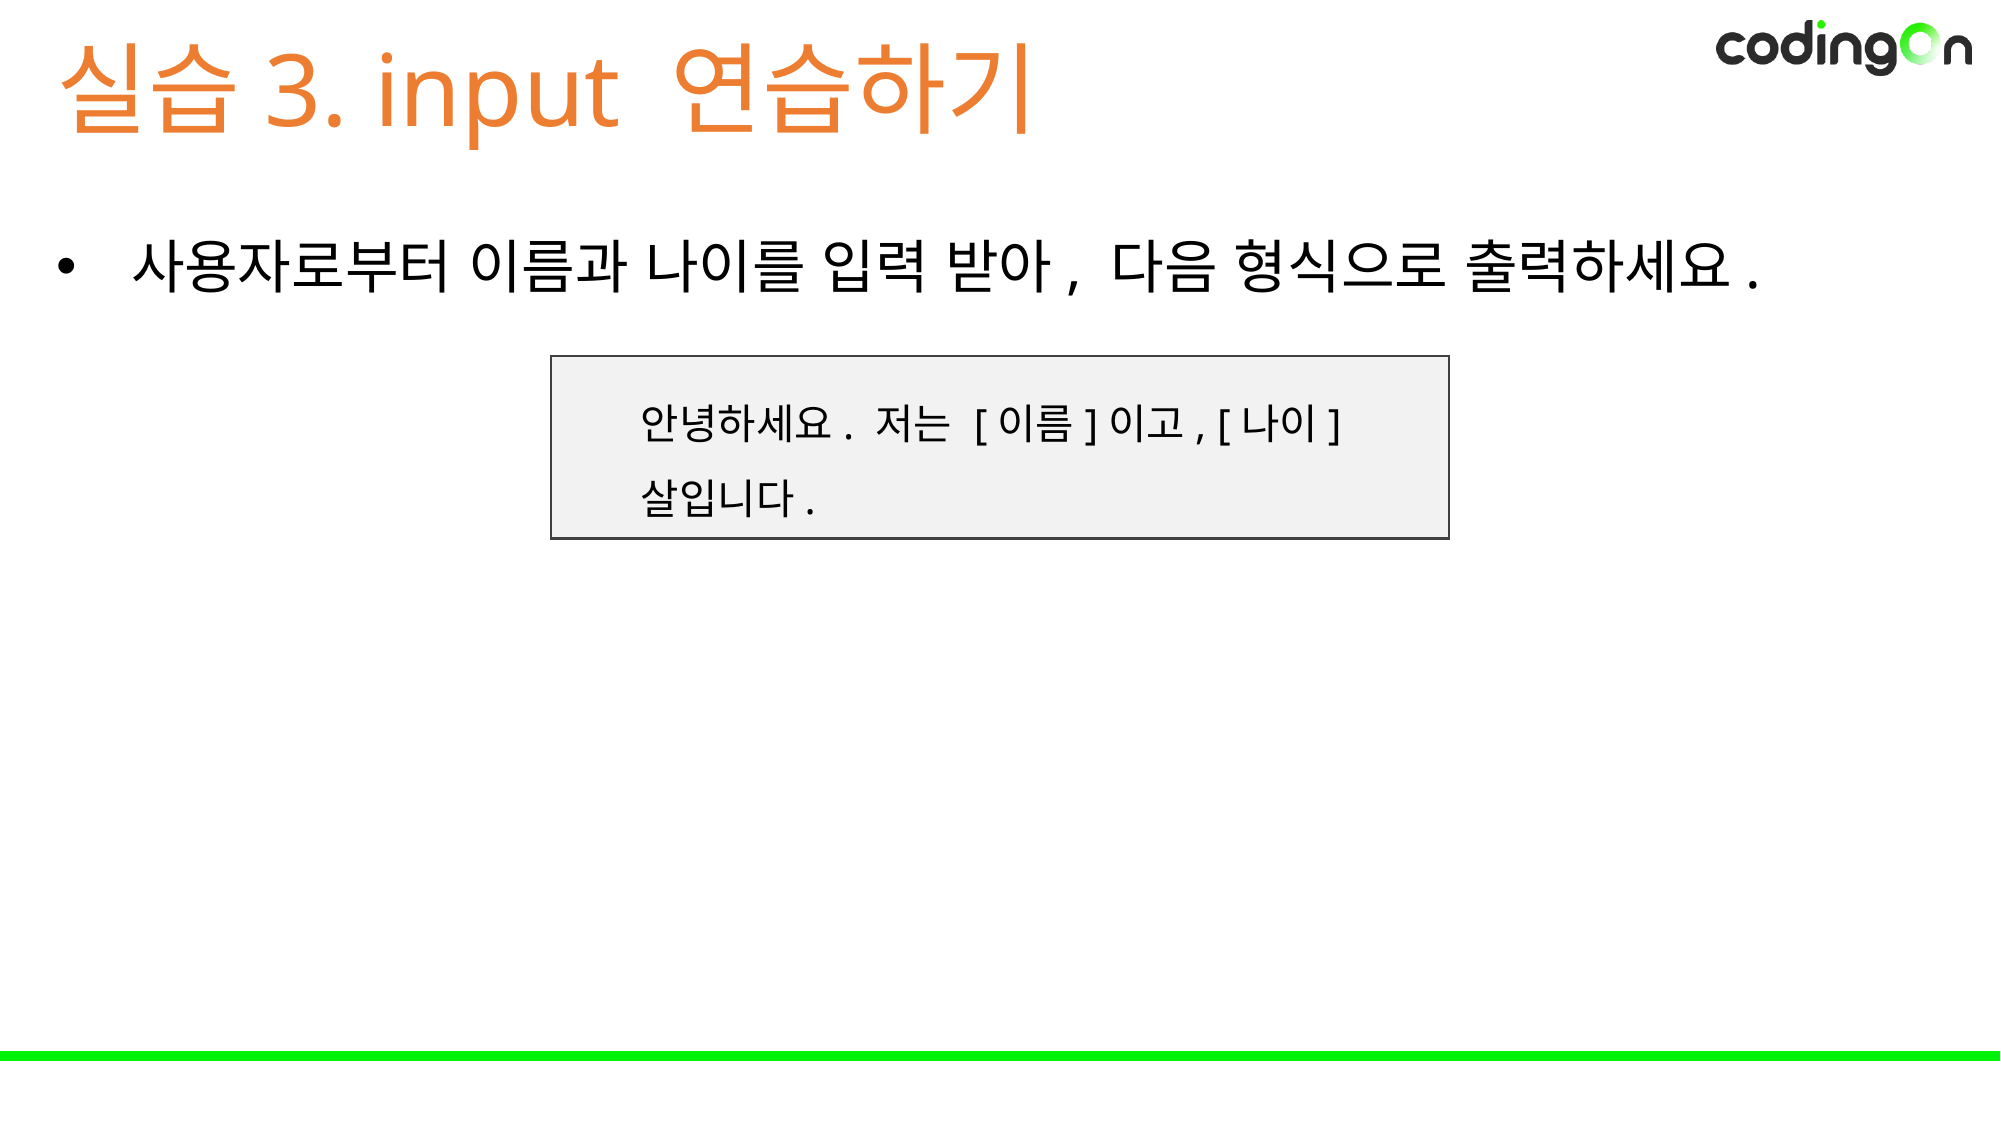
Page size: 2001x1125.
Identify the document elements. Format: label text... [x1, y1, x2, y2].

text_box 안녕하세요. 저는 [이름]이고, [나이]살입니다. [550, 355, 1450, 540]
text_box 실습3. input 연습하기 [41, 0, 1767, 188]
text_box 사용자로부터 이름과 나이를 입력 받아, 다음 형식으로 출력하세요. [41, 187, 1925, 308]
picture [1767, 20, 1972, 76]
